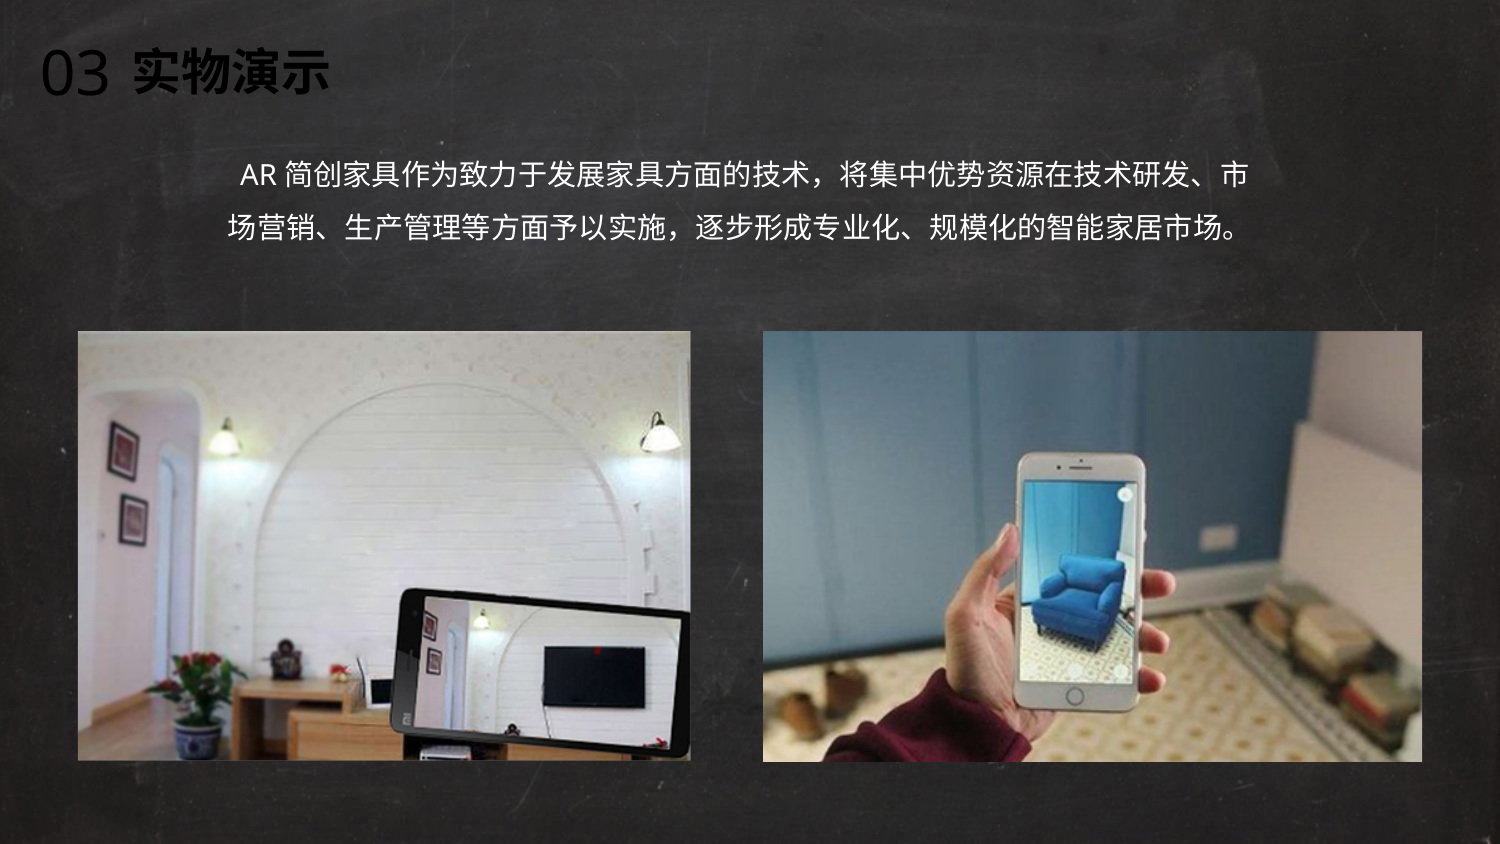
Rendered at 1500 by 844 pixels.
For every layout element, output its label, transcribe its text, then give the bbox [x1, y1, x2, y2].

text_box AR简创家具作为致力于发展家具方面的技术，将集中优势资源在技术研发、市场营销、生产管理等方面予以实施，逐步形成专业化、规模化的智能家居市场。 [200, 131, 1279, 324]
picture [0, 0, 1500, 844]
text_box 实物演示 [128, 33, 597, 108]
text_box 03 [23, 25, 128, 116]
